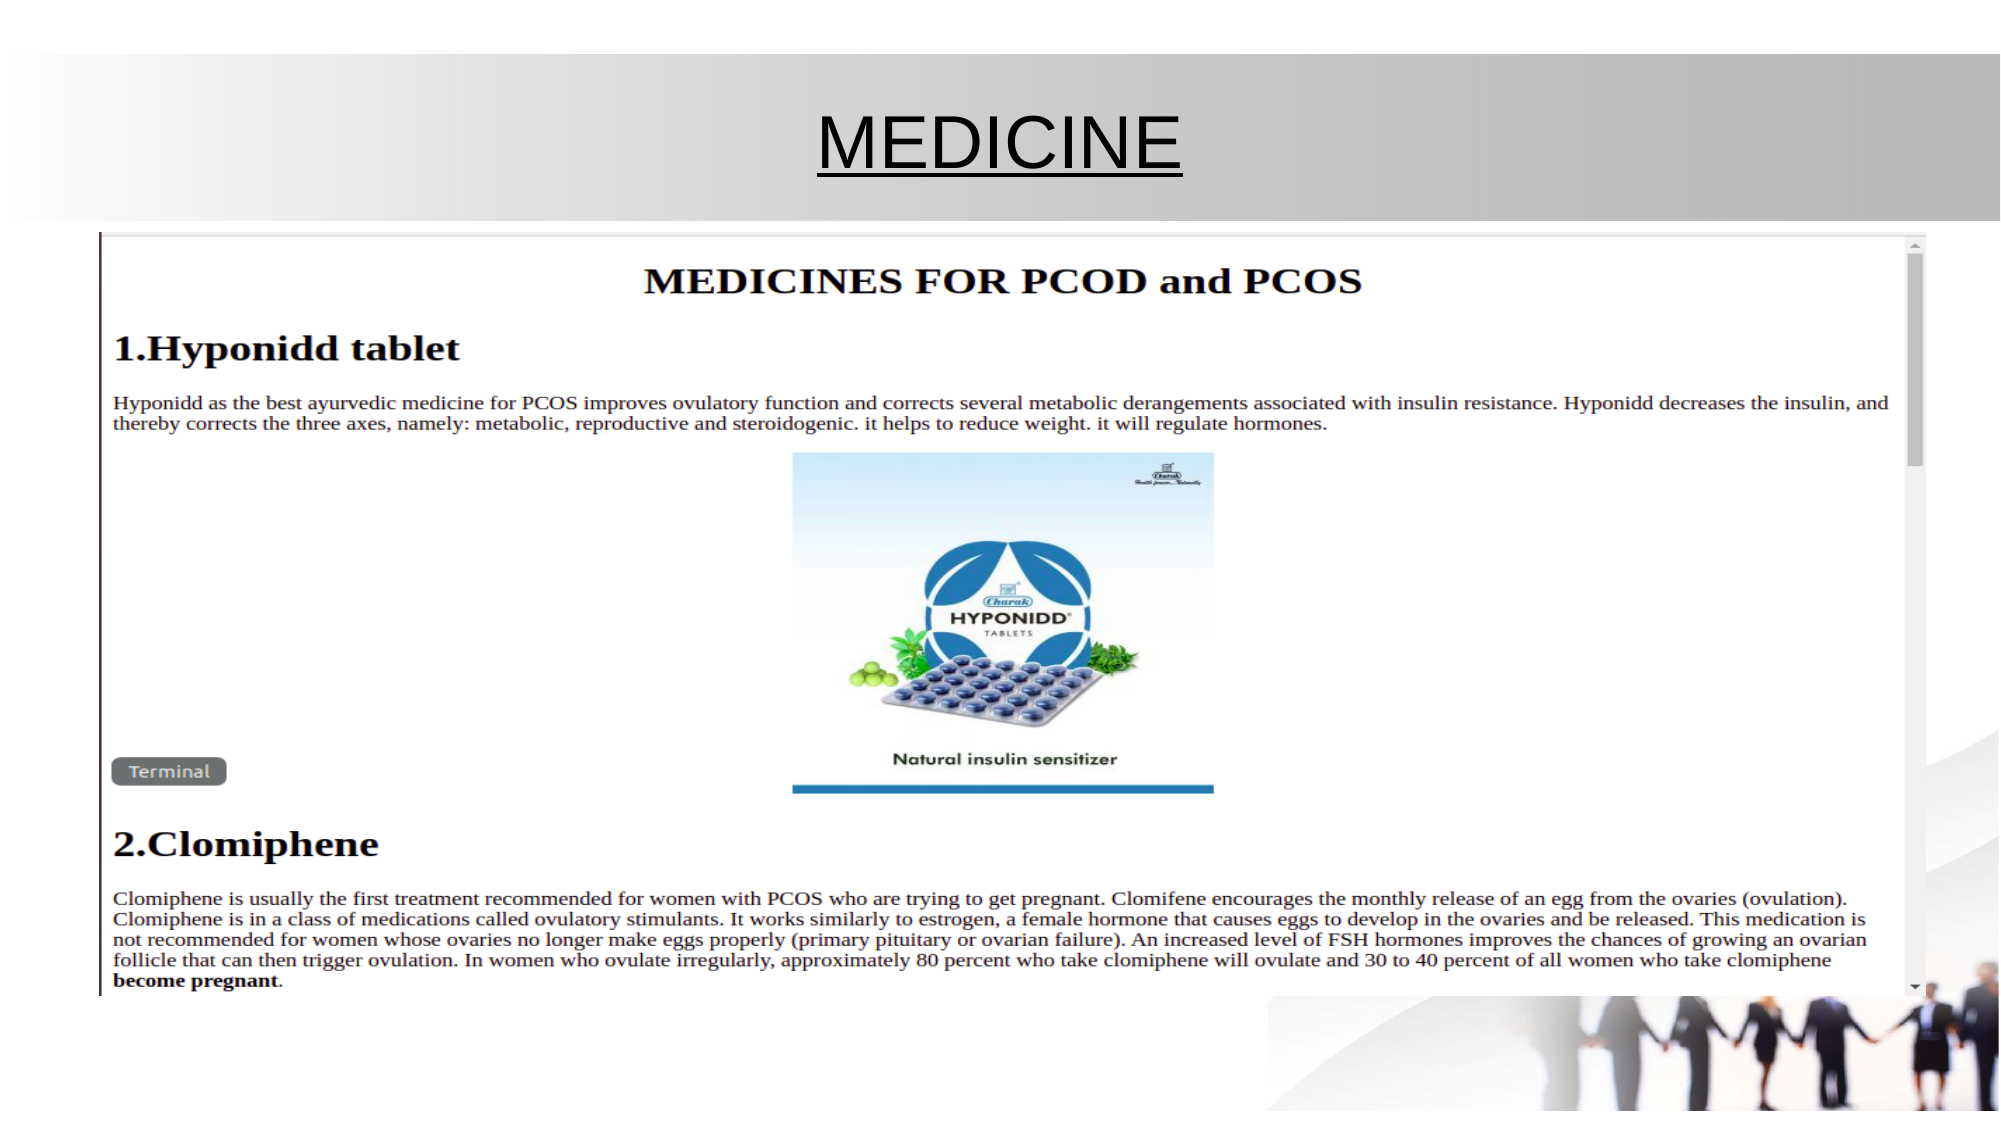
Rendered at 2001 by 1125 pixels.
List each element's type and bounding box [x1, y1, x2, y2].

picture [100, 232, 1925, 997]
title [100, 45, 1900, 232]
